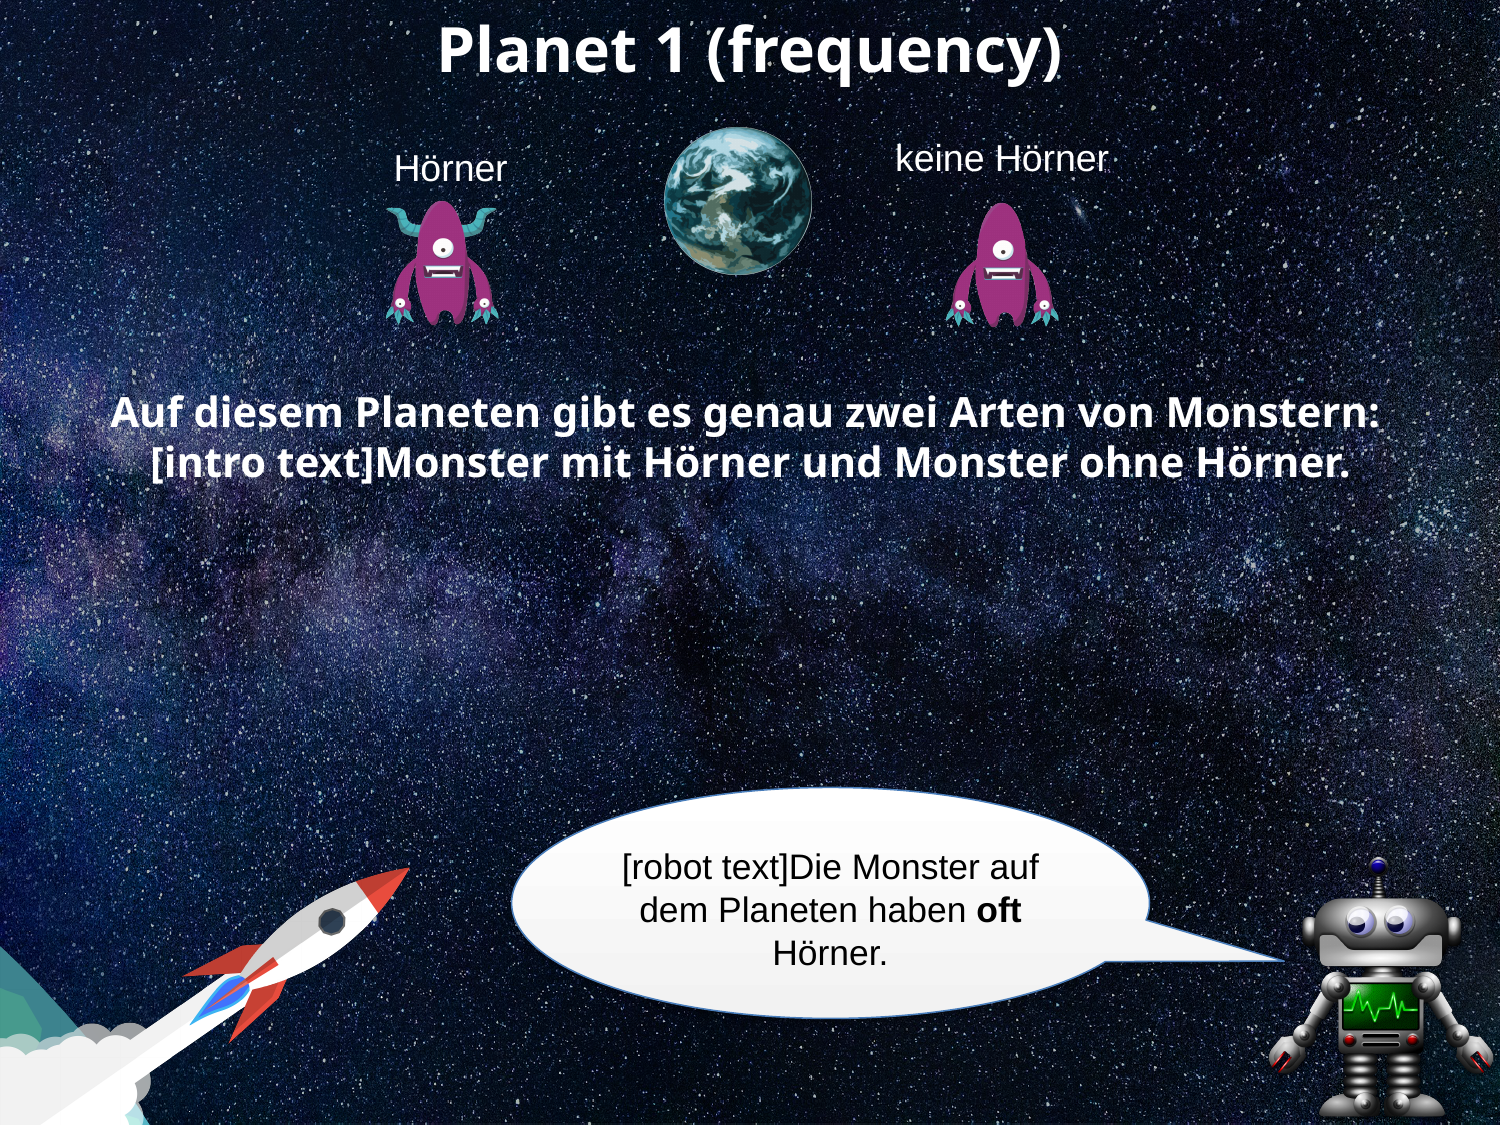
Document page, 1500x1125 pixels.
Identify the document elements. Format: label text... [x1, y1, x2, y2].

picture [0, 93, 1500, 461]
text_box [robot text]Die Monster auf dem Planeten haben oft Hörner. [510, 786, 1259, 1020]
text_box keine Hörner [880, 126, 1125, 187]
text_box Planet 1 (frequency) [0, 2, 1500, 93]
picture [0, 465, 1500, 1125]
text_box Hörner [378, 136, 523, 197]
text_box Auf diesem Planeten gibt es genau zwei Arten von Monstern: [intro text]Monster mit Hörner und Monster ohne Hörner. [1, 378, 1500, 494]
